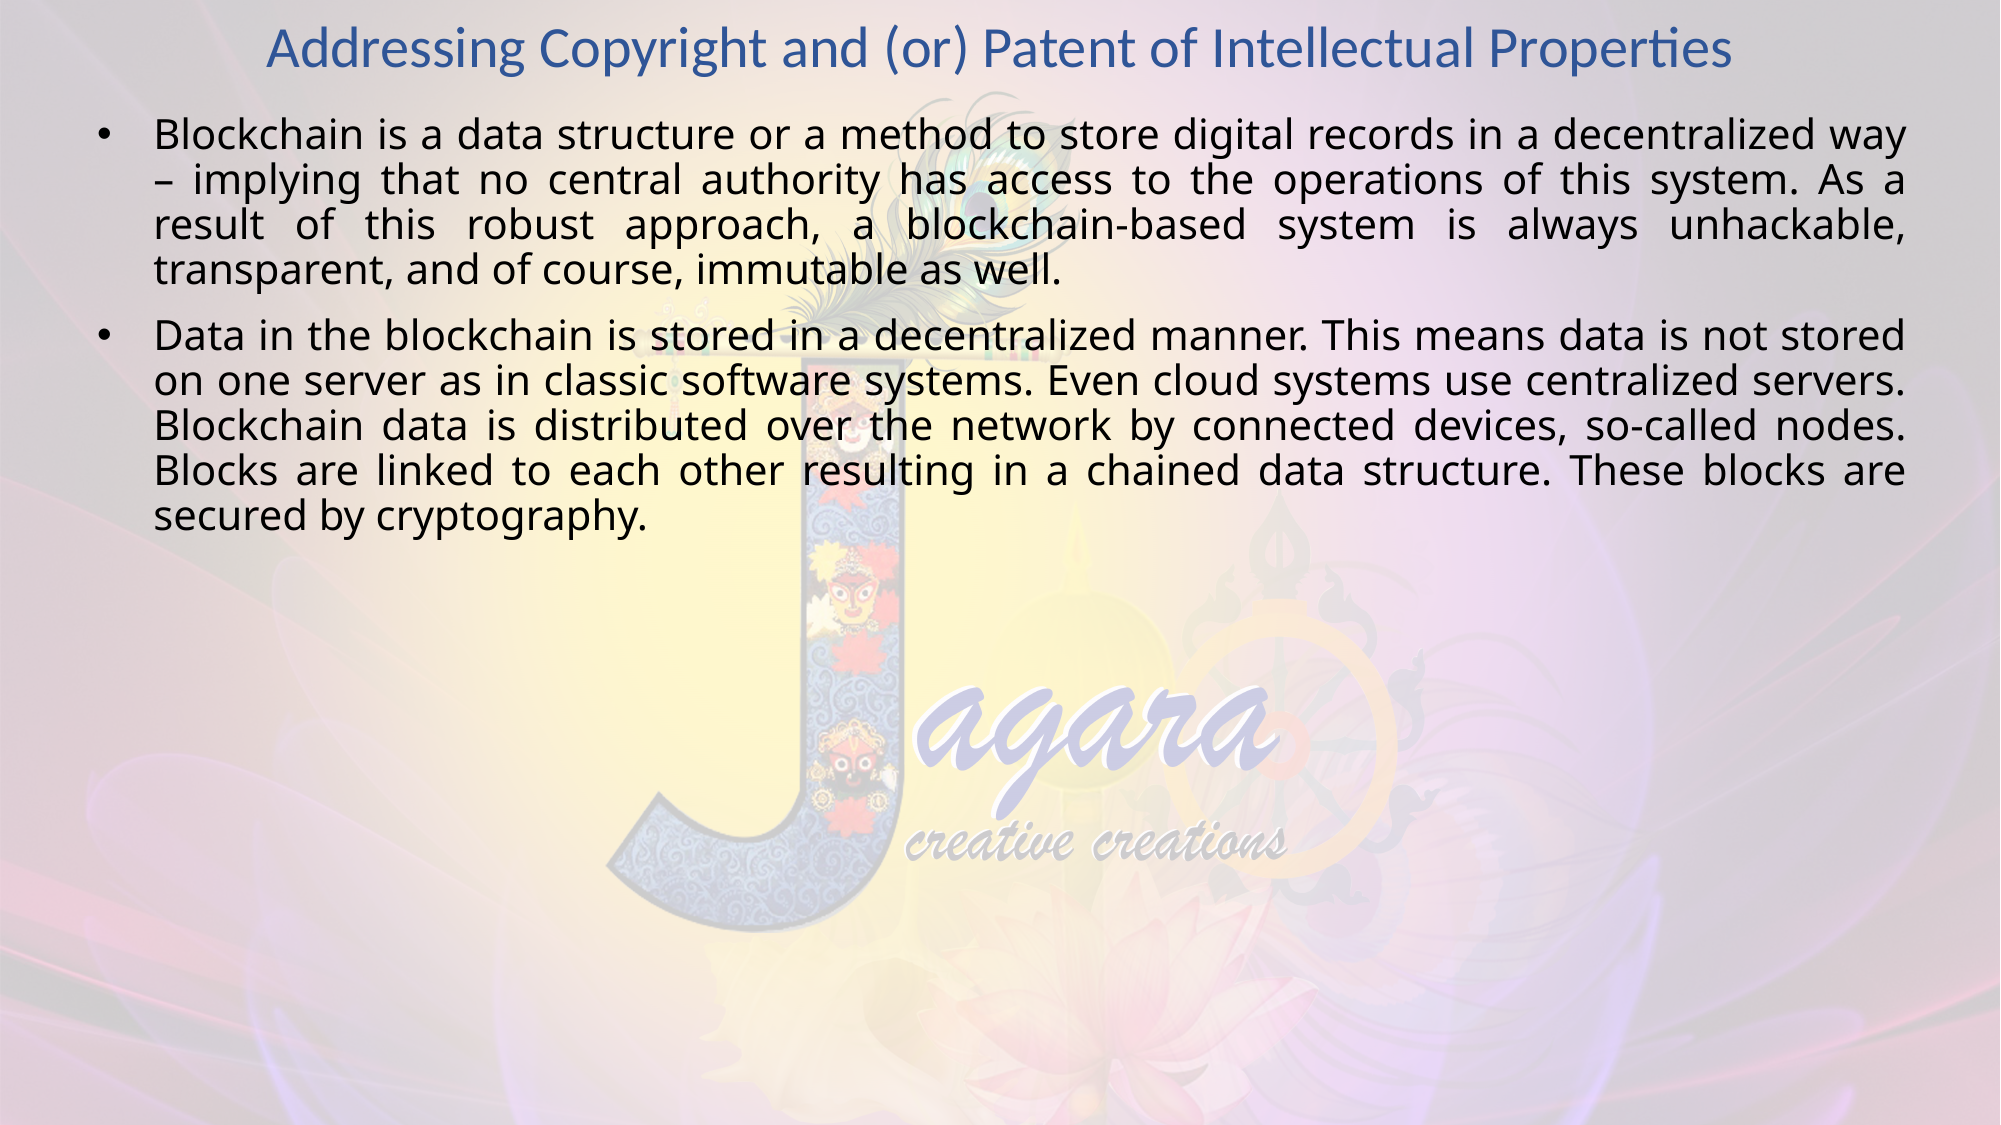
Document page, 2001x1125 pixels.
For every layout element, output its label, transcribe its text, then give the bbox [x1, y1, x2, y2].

text_box Addressing Copyright and (or) Patent of Intellectual Properties [0, 1, 2000, 87]
subtitle Blockchain is a data structure or a method to store digital records in a decentralized way – implying that no central authority has access to the operations of this system. As a result of this robust approach, a blockchain-based system is always unhackable, transparent, and of course, immutable as well. Data in the blockchain is stored in a decentralized manner. This means data is not stored on one server as in classic software systems. Even cloud systems use centralized servers. Blockchain data is distributed over the network by connected devices, so-called nodes. Blocks are linked to each other resulting in a chained data structure. These blocks are secured by cryptography. [82, 105, 1923, 1073]
